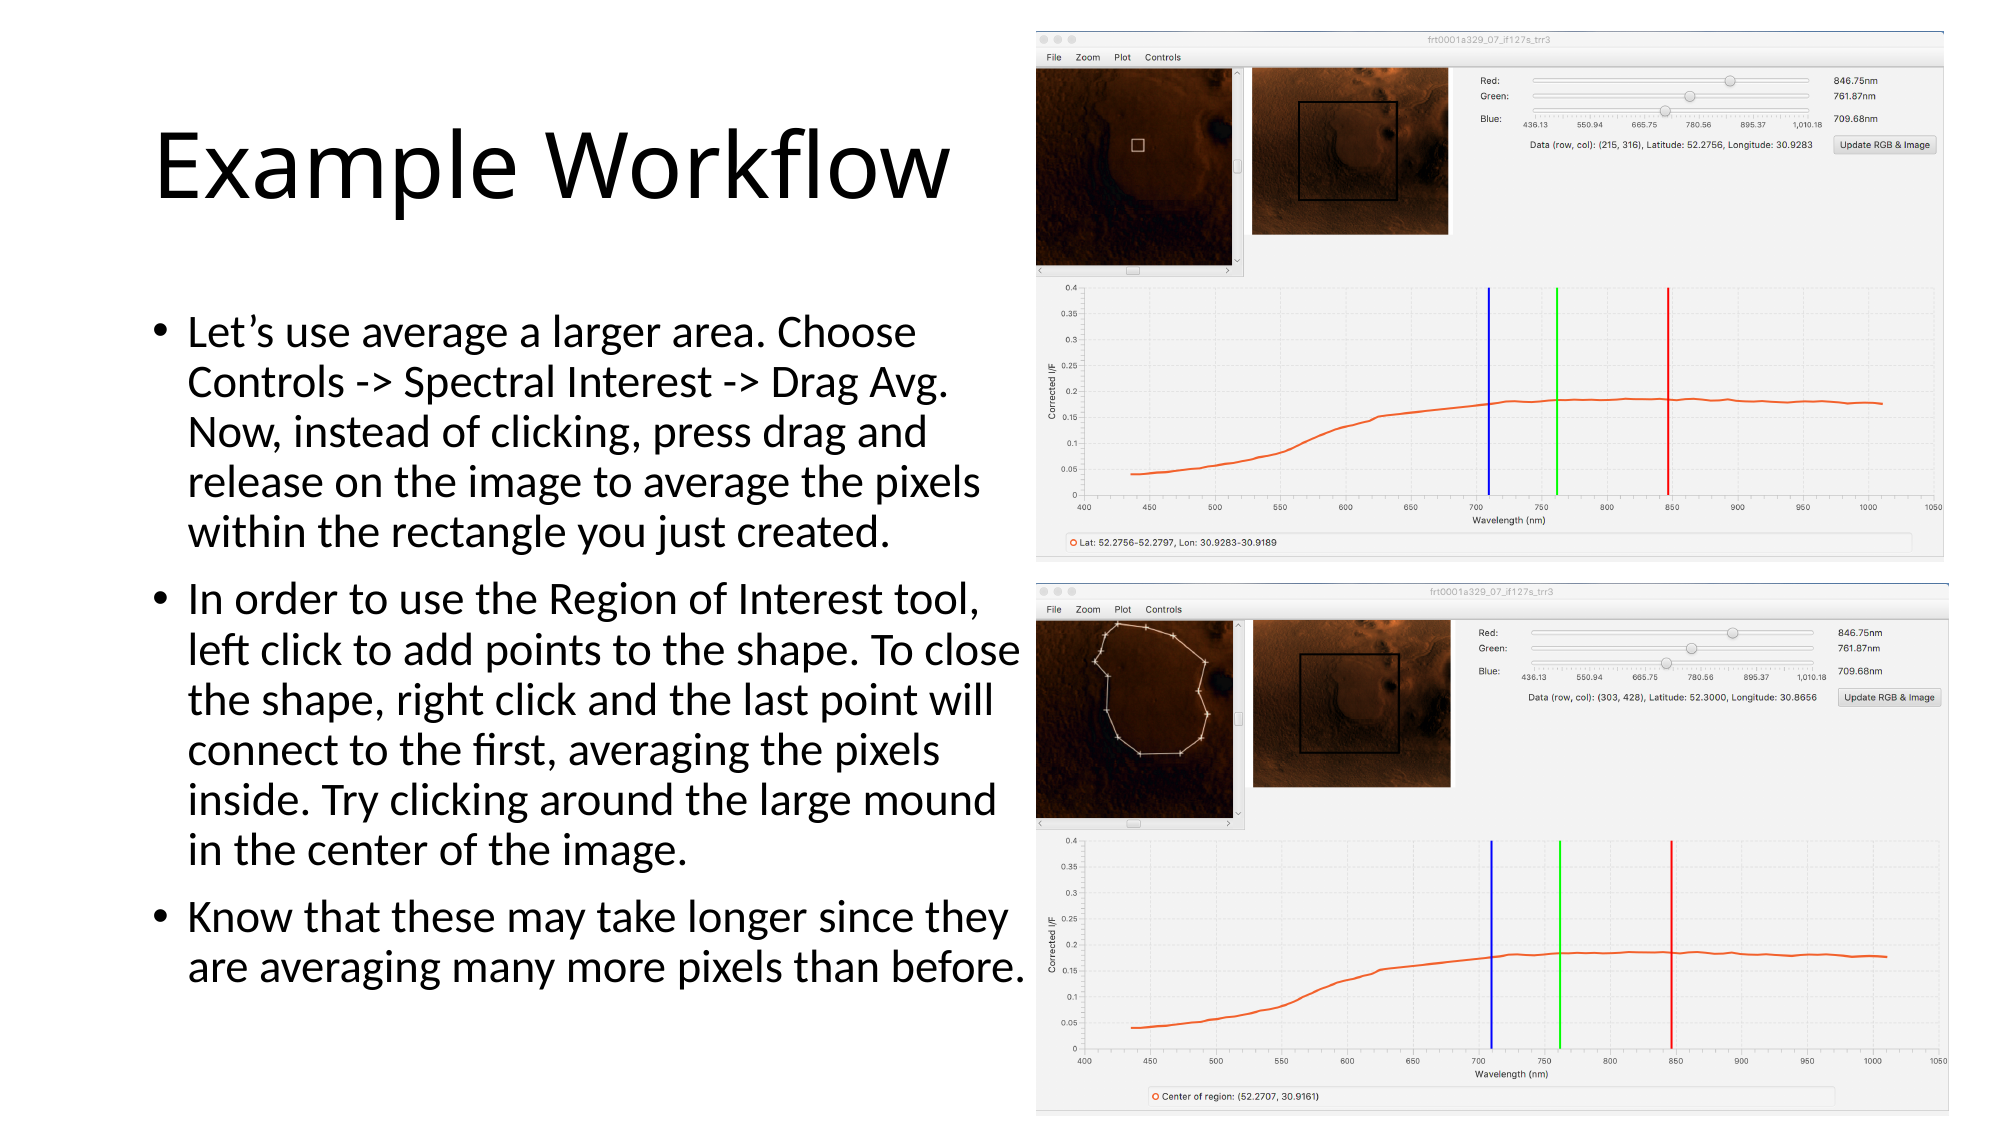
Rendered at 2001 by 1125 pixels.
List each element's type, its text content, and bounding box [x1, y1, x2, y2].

picture [1036, 31, 1944, 562]
picture [1036, 583, 1949, 1116]
title Example Workflow [137, 59, 1036, 278]
list Let’s use average a larger area. Choose Controls -> Spectral Interest -> Drag Avg. Now, instead of clicking, press drag and release on the image to average the pixels within the rectangle you just created. In order to use the Region of Interest tool, left click to add points to the shape. To close the shape, right click and the last point will connect to the first, averaging the pixels inside. Try clicking around the large mound in the center of the image. Know that these may take longer since they are averaging many more pixels than before. [137, 299, 1050, 1014]
